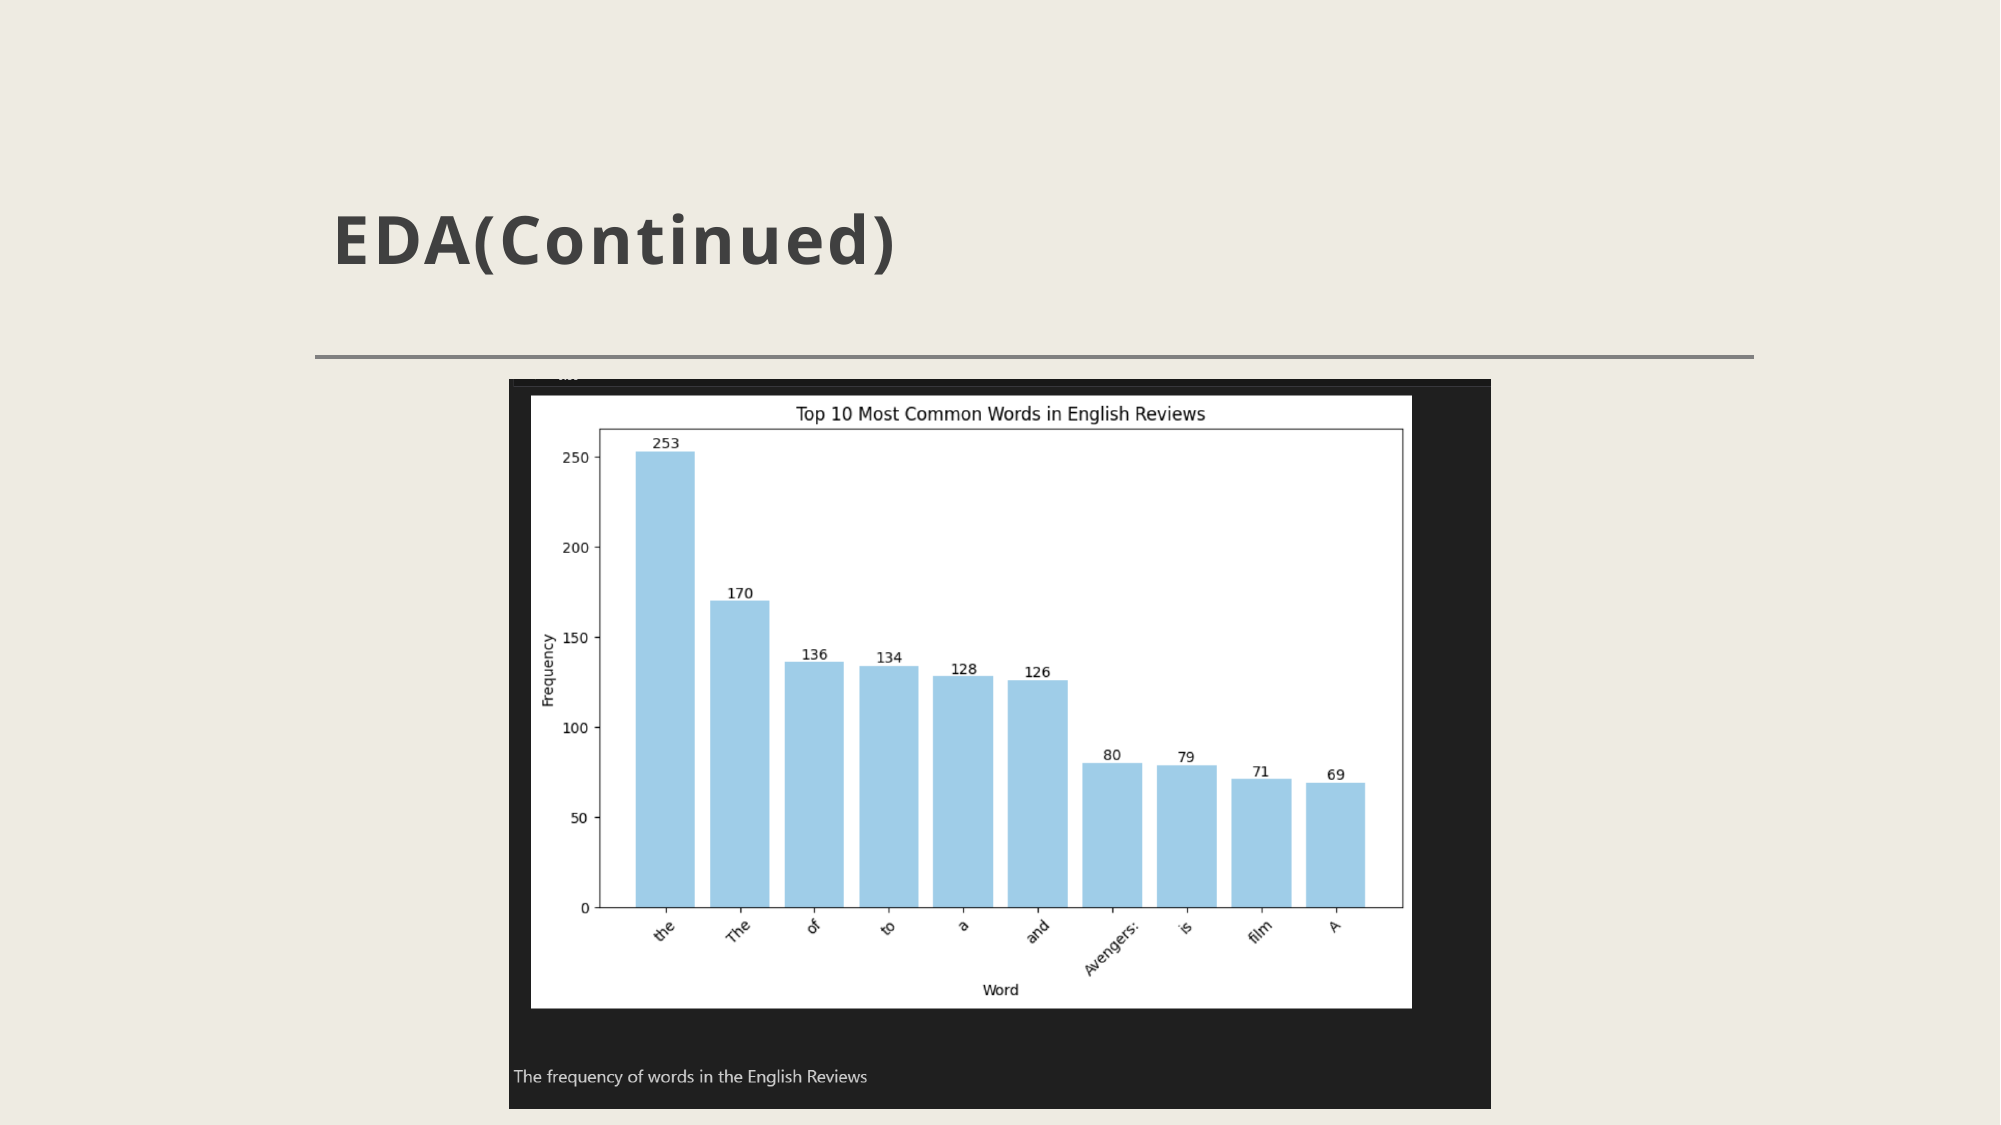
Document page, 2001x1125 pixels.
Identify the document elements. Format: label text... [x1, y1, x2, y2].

picture [509, 378, 1491, 1109]
title EDA(Continued) [315, 72, 1754, 294]
